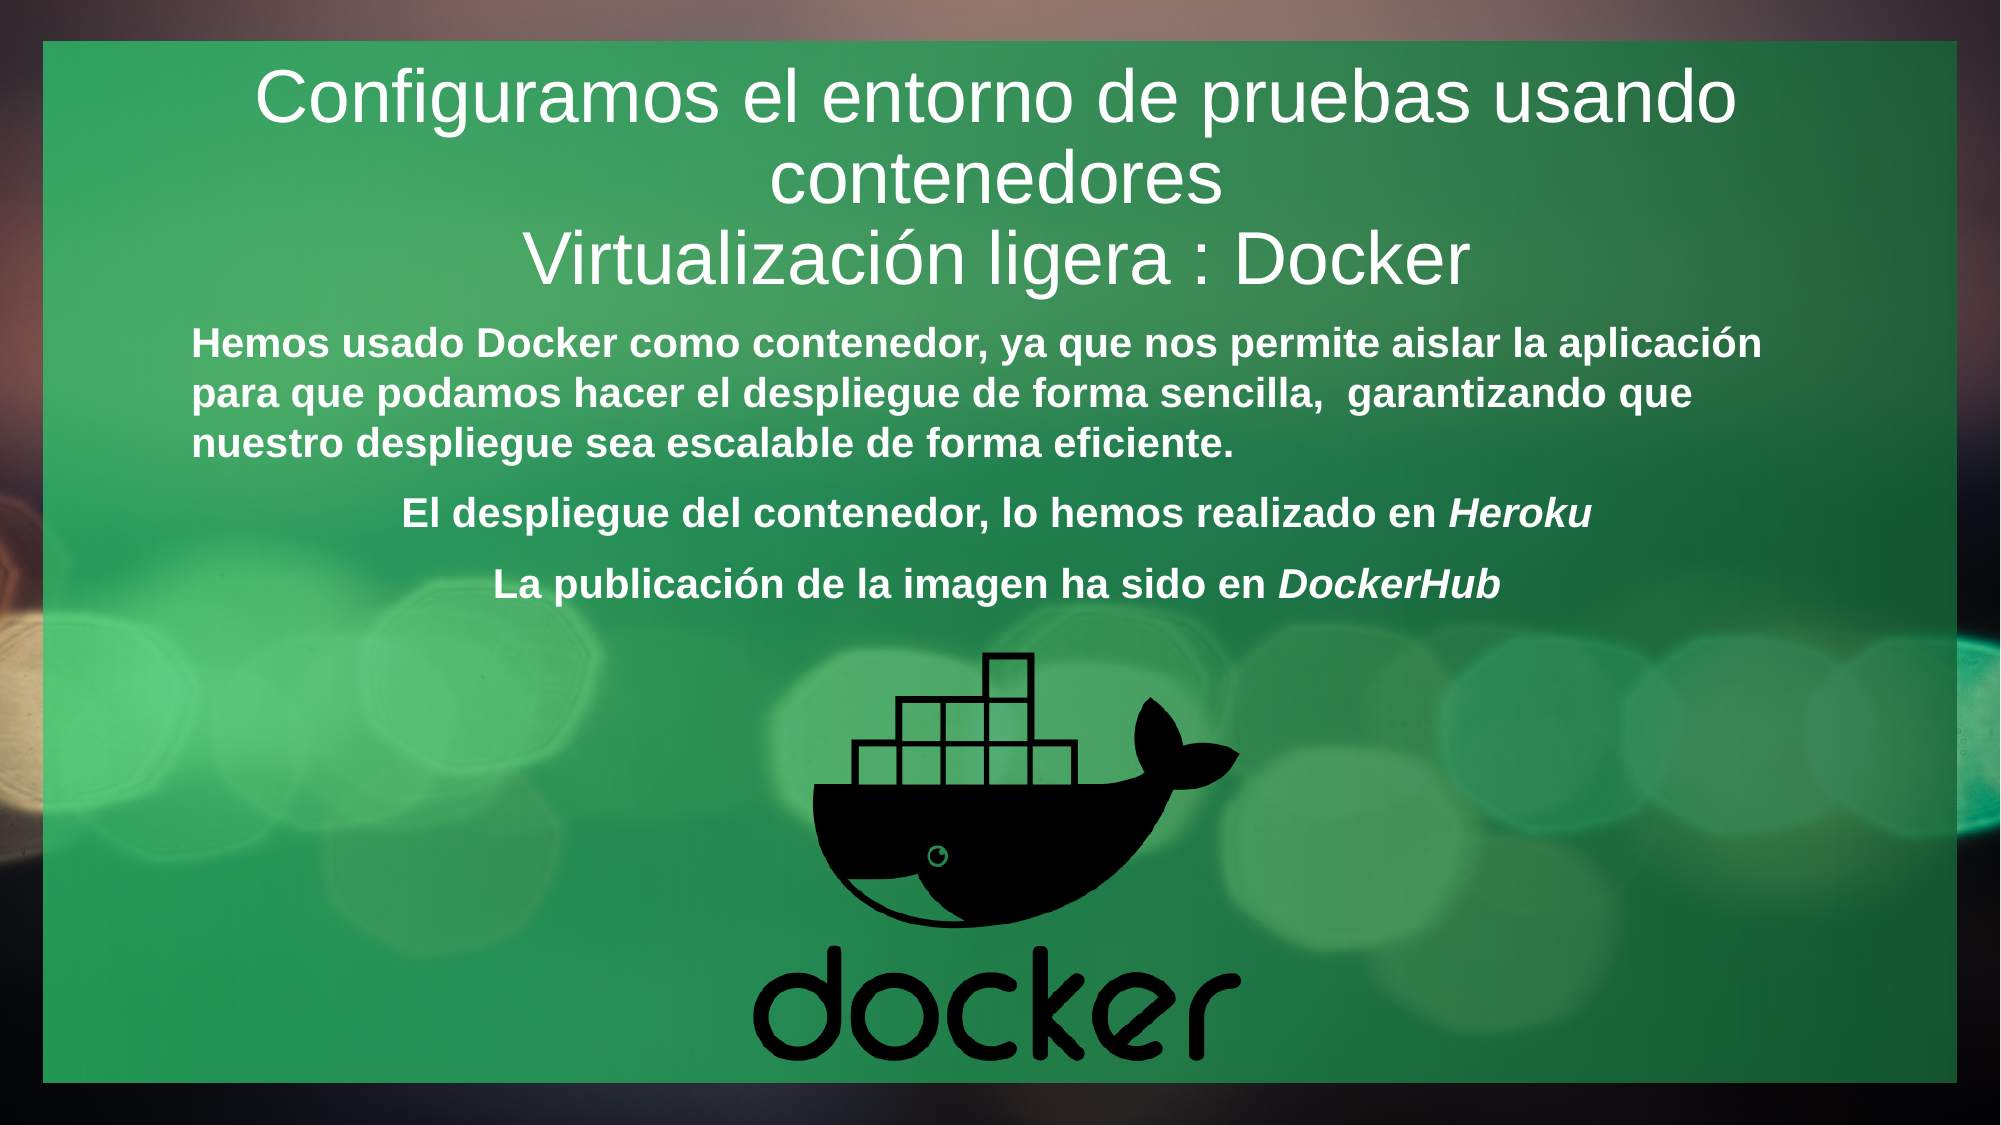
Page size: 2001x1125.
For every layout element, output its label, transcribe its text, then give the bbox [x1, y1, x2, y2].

picture [0, 0, 2001, 1125]
list Hemos usado Docker como contenedor, ya que nos permite aislar la aplicación para que podamos hacer el despliegue de forma sencilla, garantizando que nuestro despliegue sea escalable de forma eficiente. El despliegue del contenedor, lo hemos realizado en Heroku La publicación de la imagen ha sido en DockerHub [176, 307, 1818, 1063]
title Configuramos el entorno de pruebas usando contenedores Virtualización ligera : Docker [176, 58, 1818, 307]
